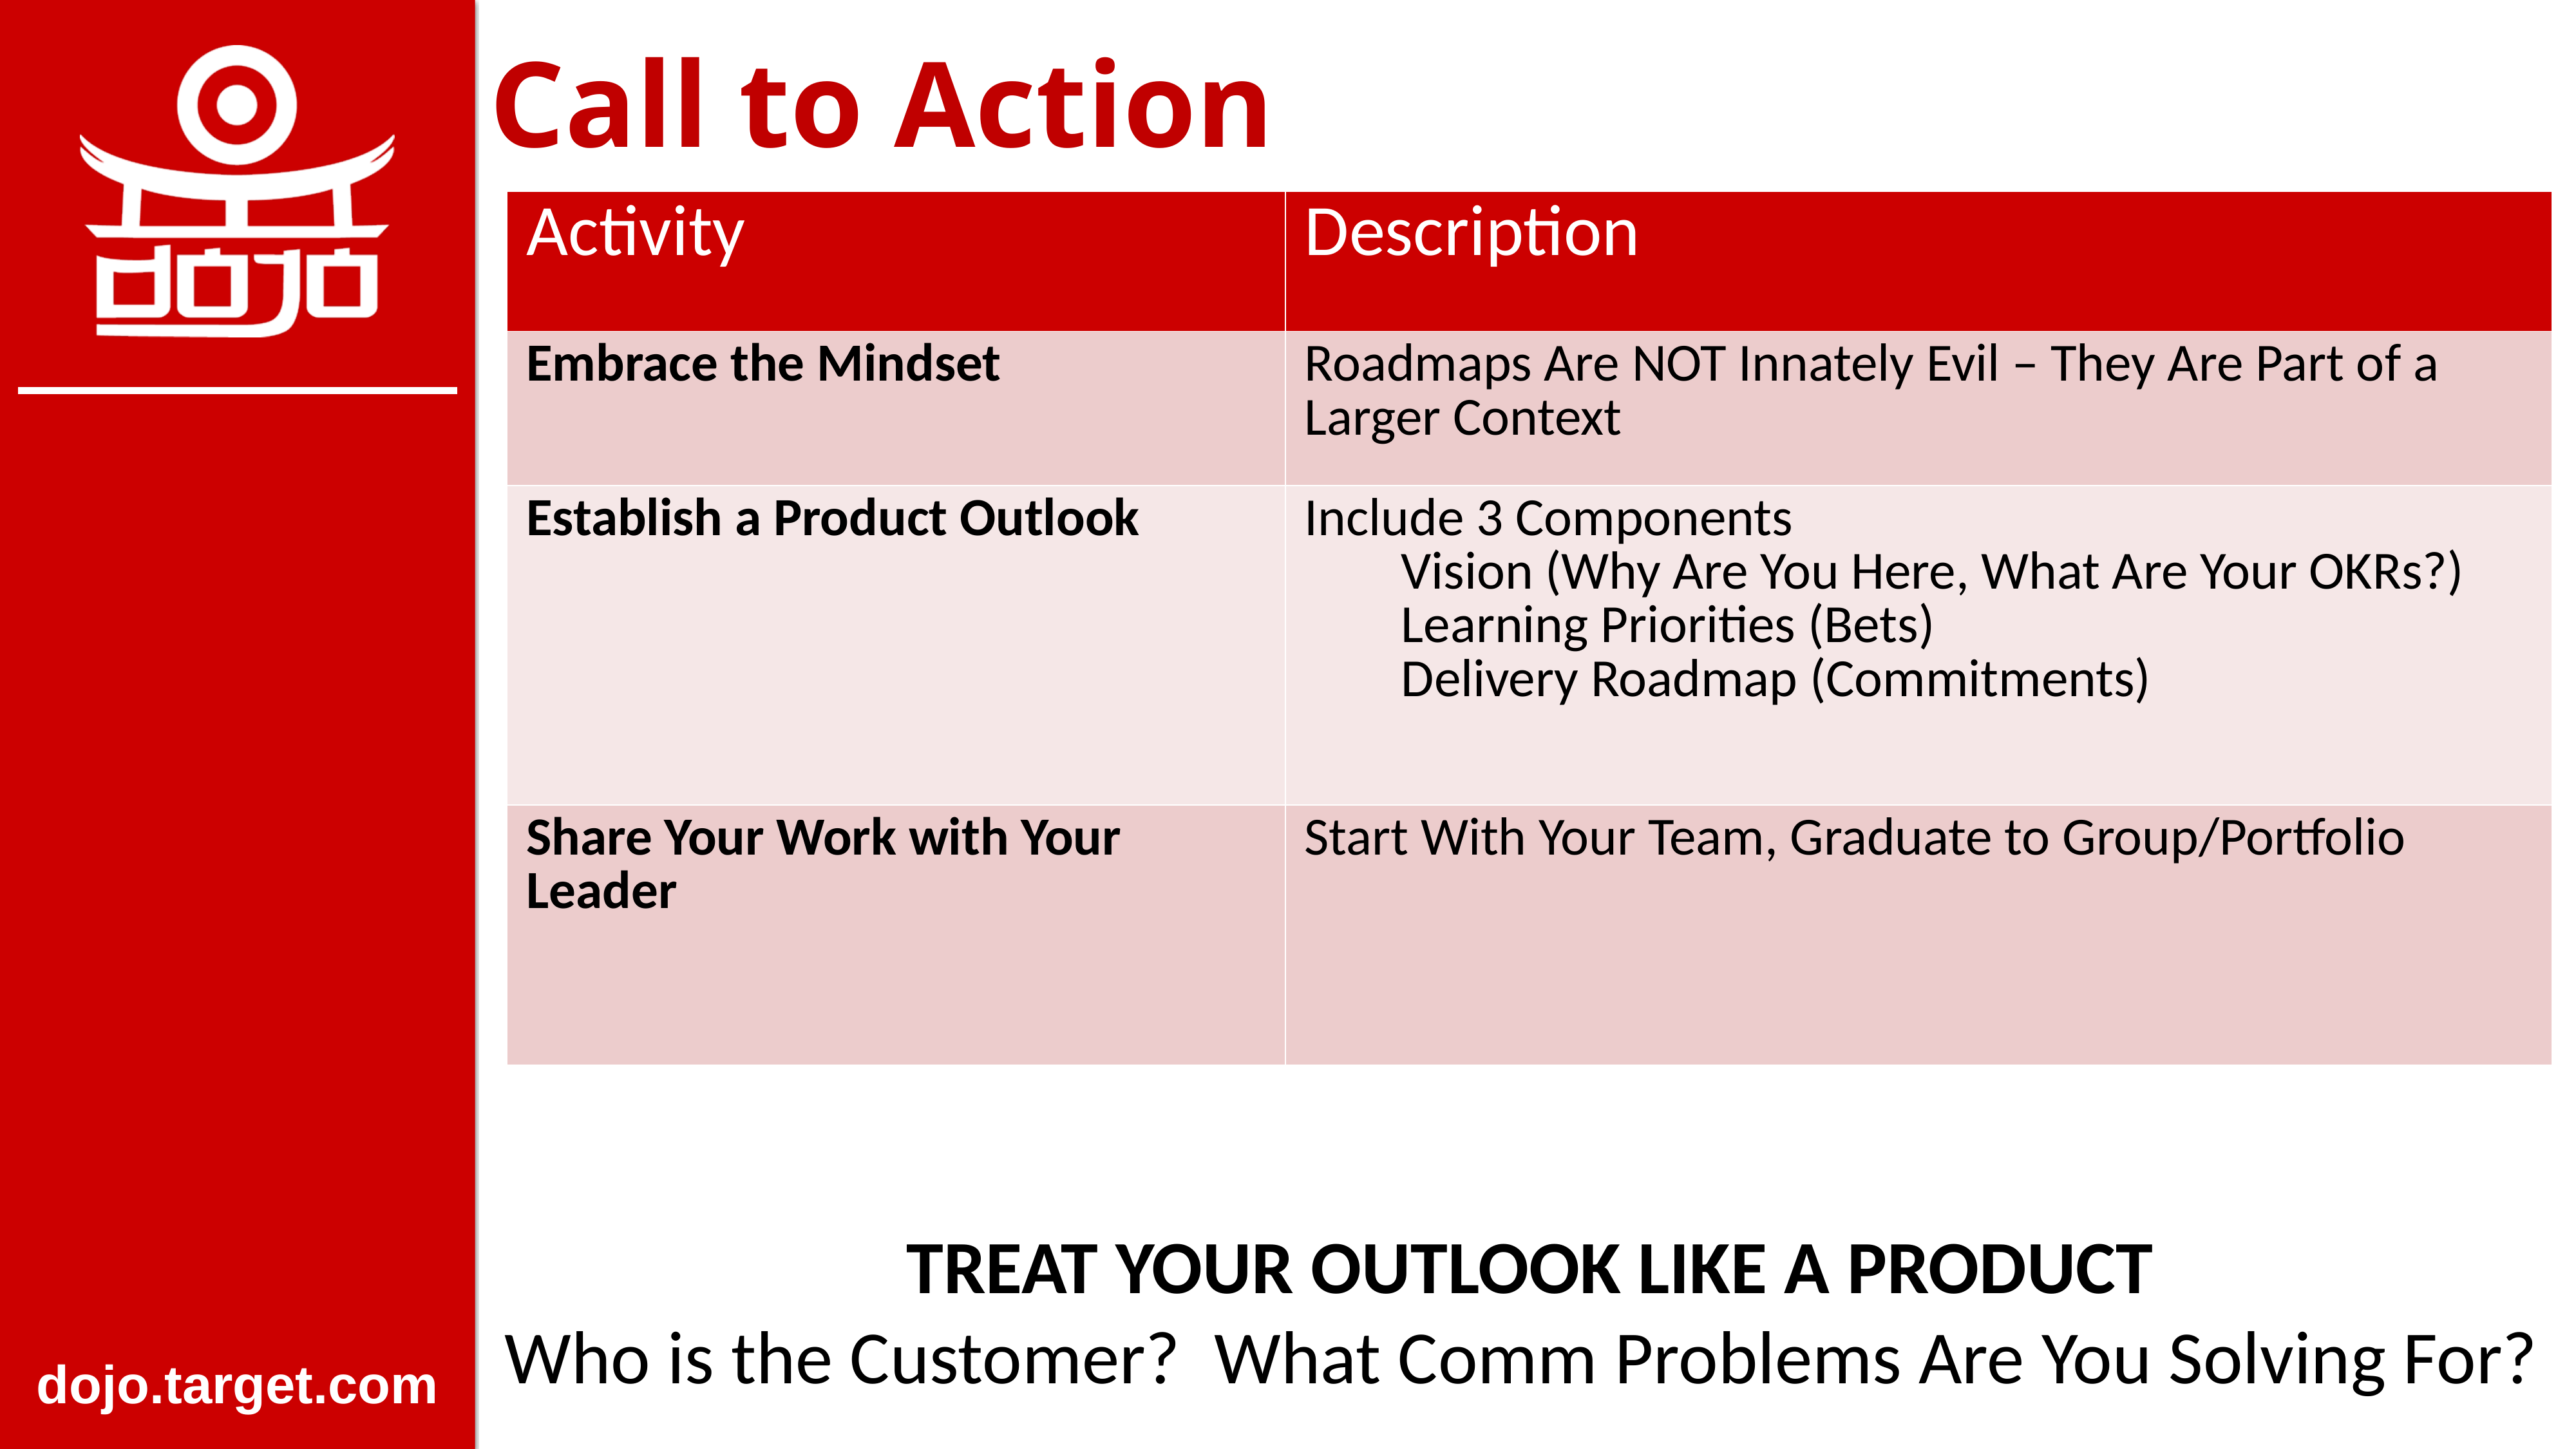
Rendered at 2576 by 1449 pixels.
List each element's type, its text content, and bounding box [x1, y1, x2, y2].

table_cell Start With Your Team, Graduate to Group/Portfolio [1286, 806, 2552, 1065]
table_header Activity [507, 192, 1285, 331]
table_cell Share Your Work with Your Leader [507, 806, 1285, 1065]
title Call to Action [480, 0, 2576, 218]
table_cell Include 3 Components Vision (Why Are You Here, What Are Your OKRs?) Learning Priorities (Bets) Delivery Roadmap (Commitments) [1286, 486, 2552, 804]
table_cell Establish a Product Outlook [507, 486, 1285, 804]
table_cell Embrace the Mindset [507, 332, 1285, 485]
table_cell Roadmaps Are NOT Innately Evil – They Are Part of a Larger Context [1286, 332, 2552, 485]
picture [80, 45, 395, 337]
table_header Description [1286, 192, 2552, 331]
text_box TREAT YOUR OUTLOOK LIKE A PRODUCT Who is the Customer? What Comm Problems Are You Solving For? [495, 1213, 2566, 1404]
